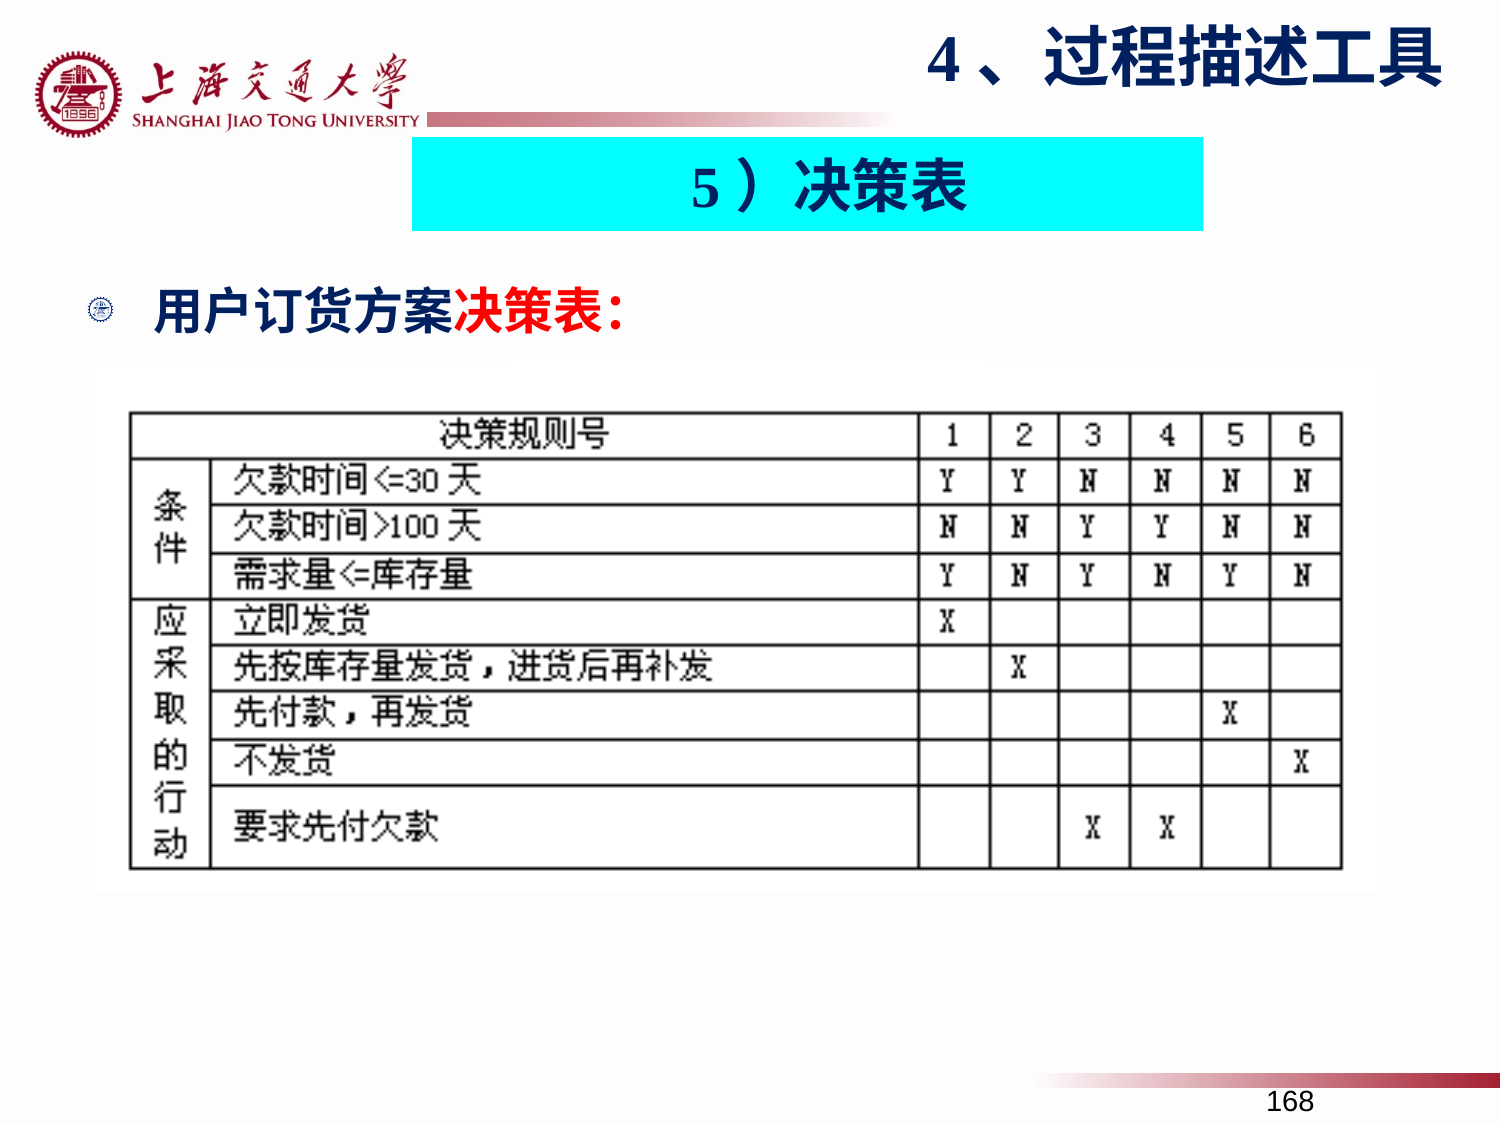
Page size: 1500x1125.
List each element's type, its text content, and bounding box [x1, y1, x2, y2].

picture [1495, 1088, 1500, 1125]
slide_number 168 [1086, 1074, 1495, 1125]
text_box 5）决策表 [412, 137, 1204, 231]
picture [0, 0, 1500, 1125]
text_box 4、过程描述工具 [643, 7, 1459, 102]
text_box 用户订货方案决策表： [64, 260, 1447, 338]
